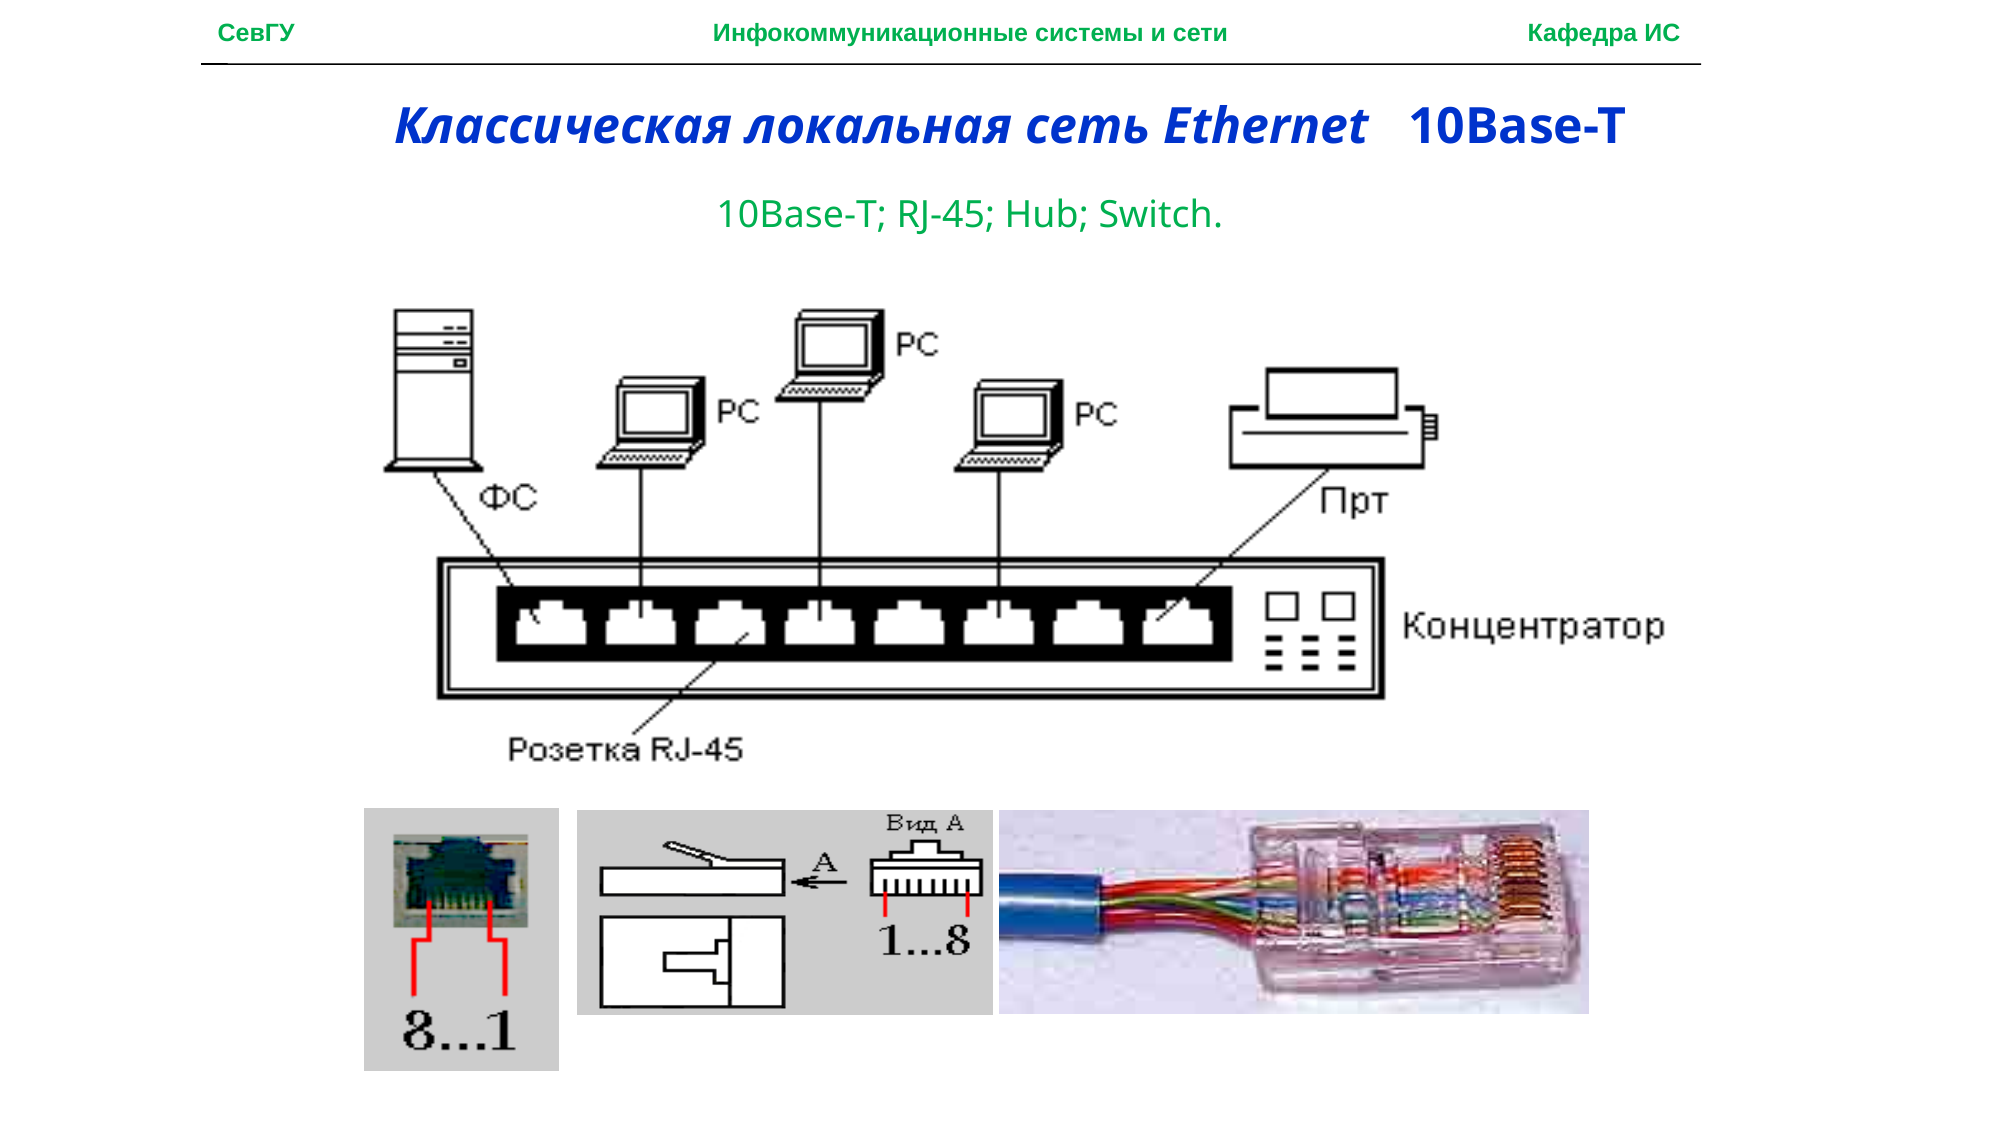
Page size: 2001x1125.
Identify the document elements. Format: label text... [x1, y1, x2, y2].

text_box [342, 278, 1701, 789]
text_box 10Base-Т; RJ-45; Hub; Switch. [306, 182, 1663, 243]
text_box Классическая локальная сеть Ethernet 10Base-T [250, 97, 1783, 161]
text_box СевГУ Инфокоммуникационные системы и сети Кафедра ИС [201, 9, 1701, 55]
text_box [364, 808, 1589, 1071]
